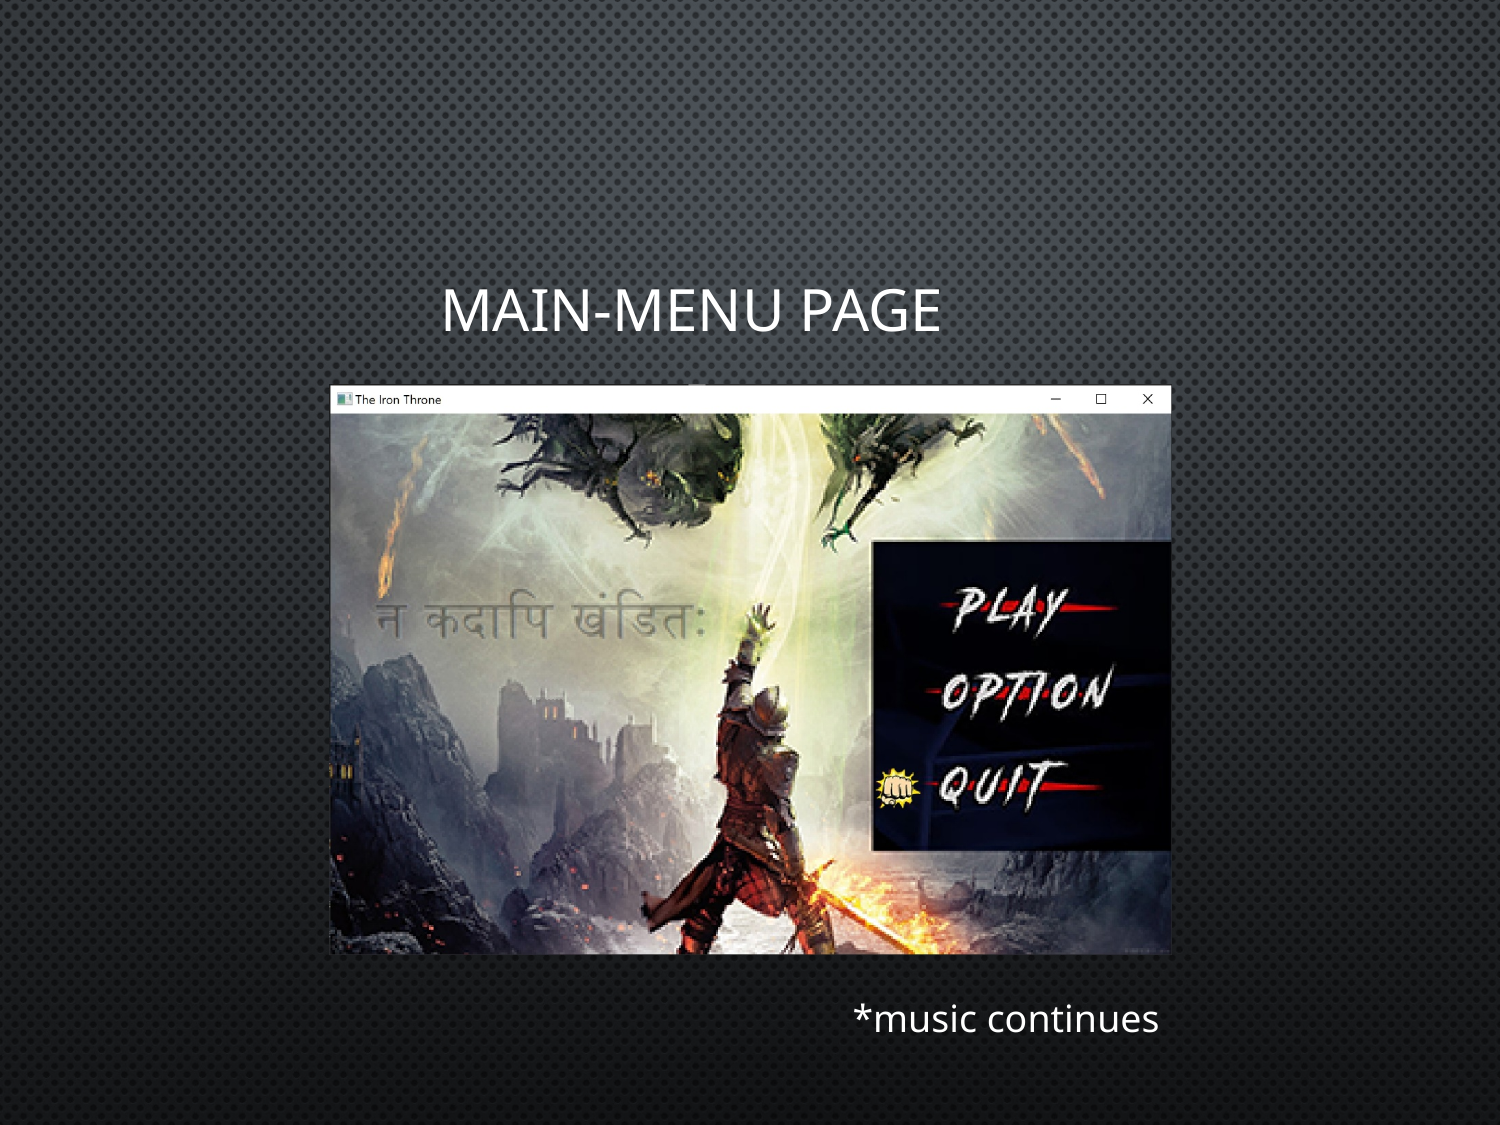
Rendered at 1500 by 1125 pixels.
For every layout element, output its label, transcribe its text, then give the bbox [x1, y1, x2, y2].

title MAIN-MENU PAGE [425, 200, 1500, 416]
picture [0, 0, 1500, 1125]
text_box *music continues [837, 987, 1200, 1048]
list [328, 384, 1172, 955]
